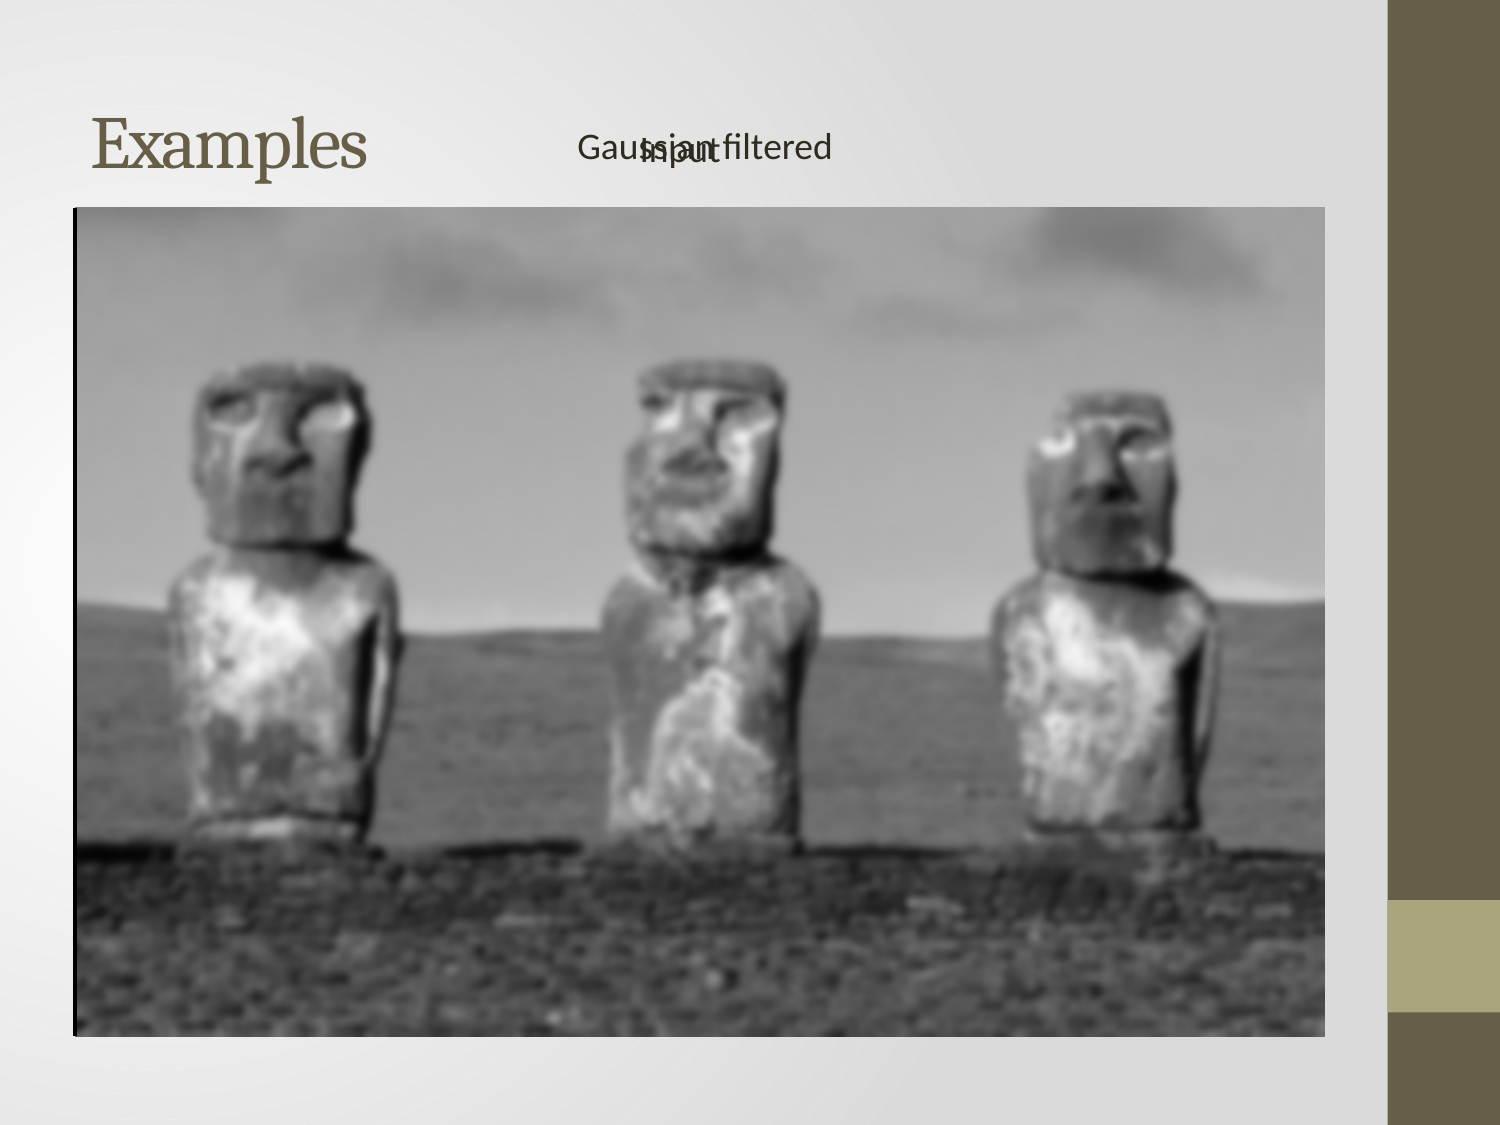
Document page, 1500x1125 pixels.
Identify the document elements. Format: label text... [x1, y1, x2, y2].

text_box Gaussian filtered [562, 114, 875, 175]
title Examples [75, 45, 500, 201]
picture [76, 207, 1326, 1037]
